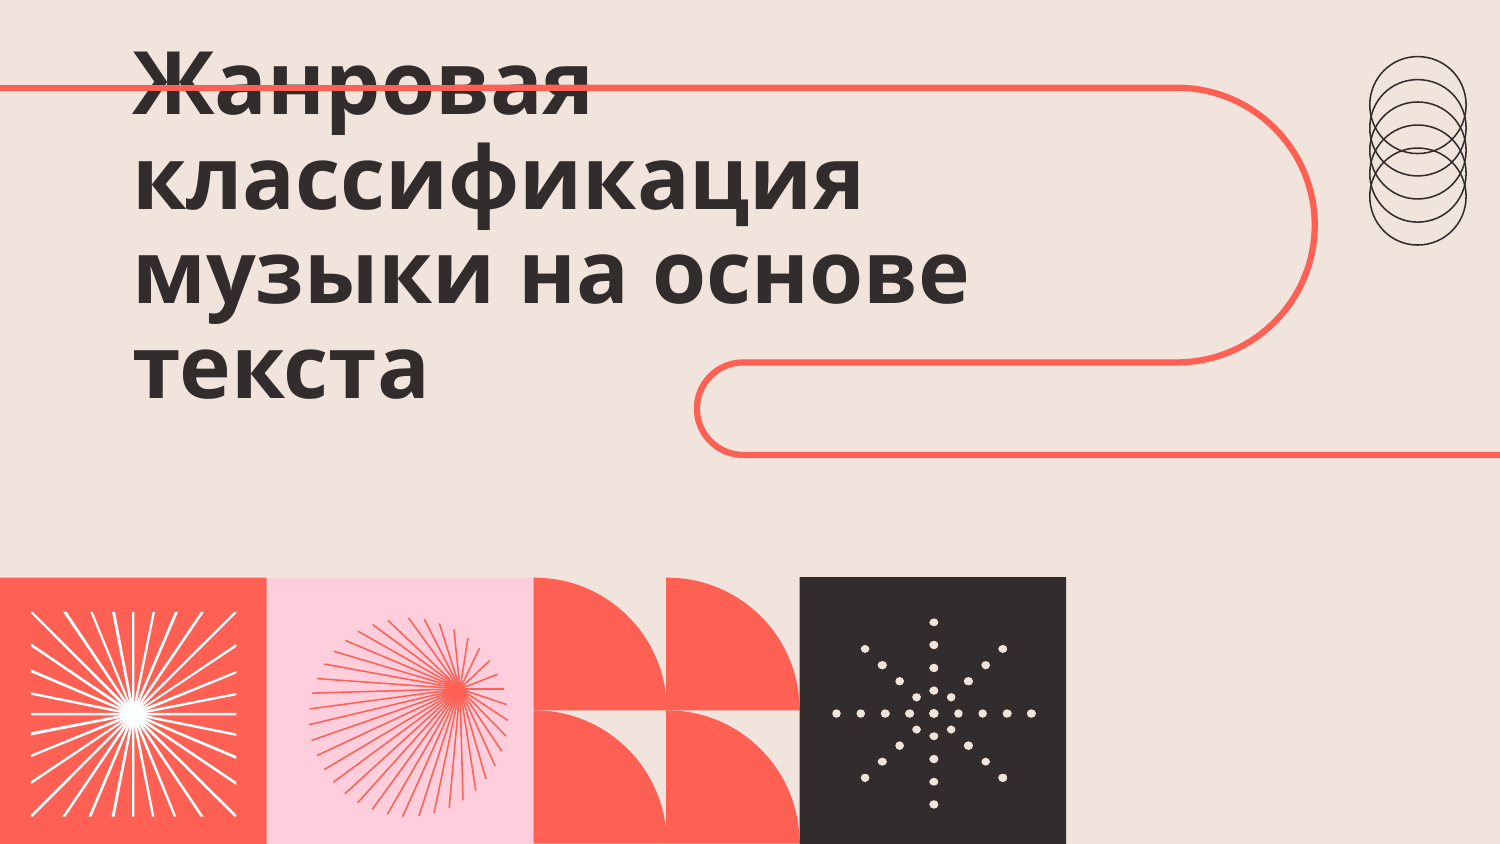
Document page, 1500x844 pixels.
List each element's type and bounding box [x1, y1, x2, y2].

text_box [1369, 56, 1467, 246]
text_box [30, 611, 237, 817]
text_box [799, 576, 1067, 844]
text_box [0, 577, 267, 844]
text_box [267, 577, 532, 844]
text_box [0, 87, 1500, 456]
text_box [308, 617, 509, 818]
text_box [533, 577, 797, 844]
